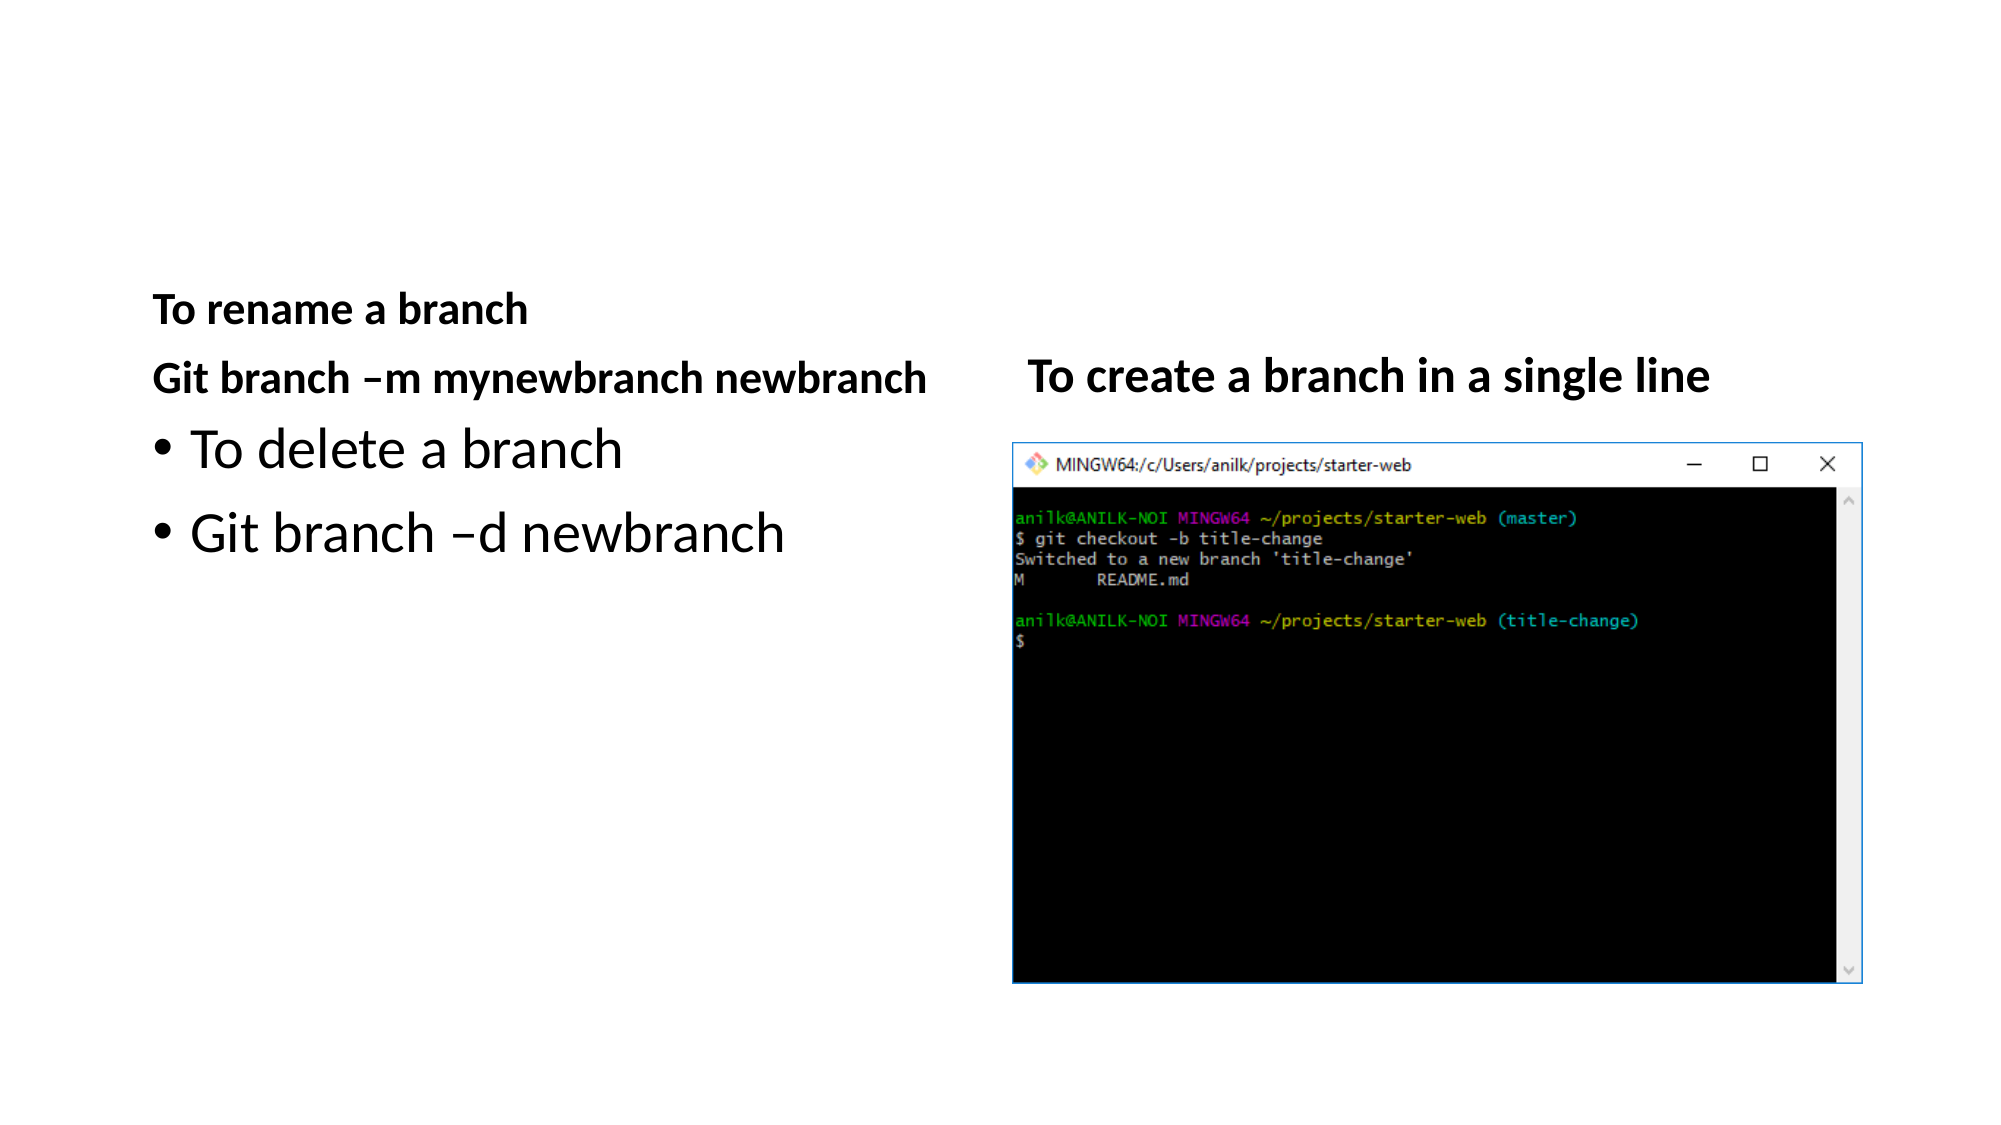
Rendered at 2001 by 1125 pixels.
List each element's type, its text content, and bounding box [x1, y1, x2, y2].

list To rename a branch Git branch –m mynewbranch newbranch [137, 275, 984, 410]
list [1012, 442, 1863, 984]
list To delete a branch Git branch –d newbranch [137, 410, 984, 1016]
list To create a branch in a single line [1012, 275, 1863, 411]
